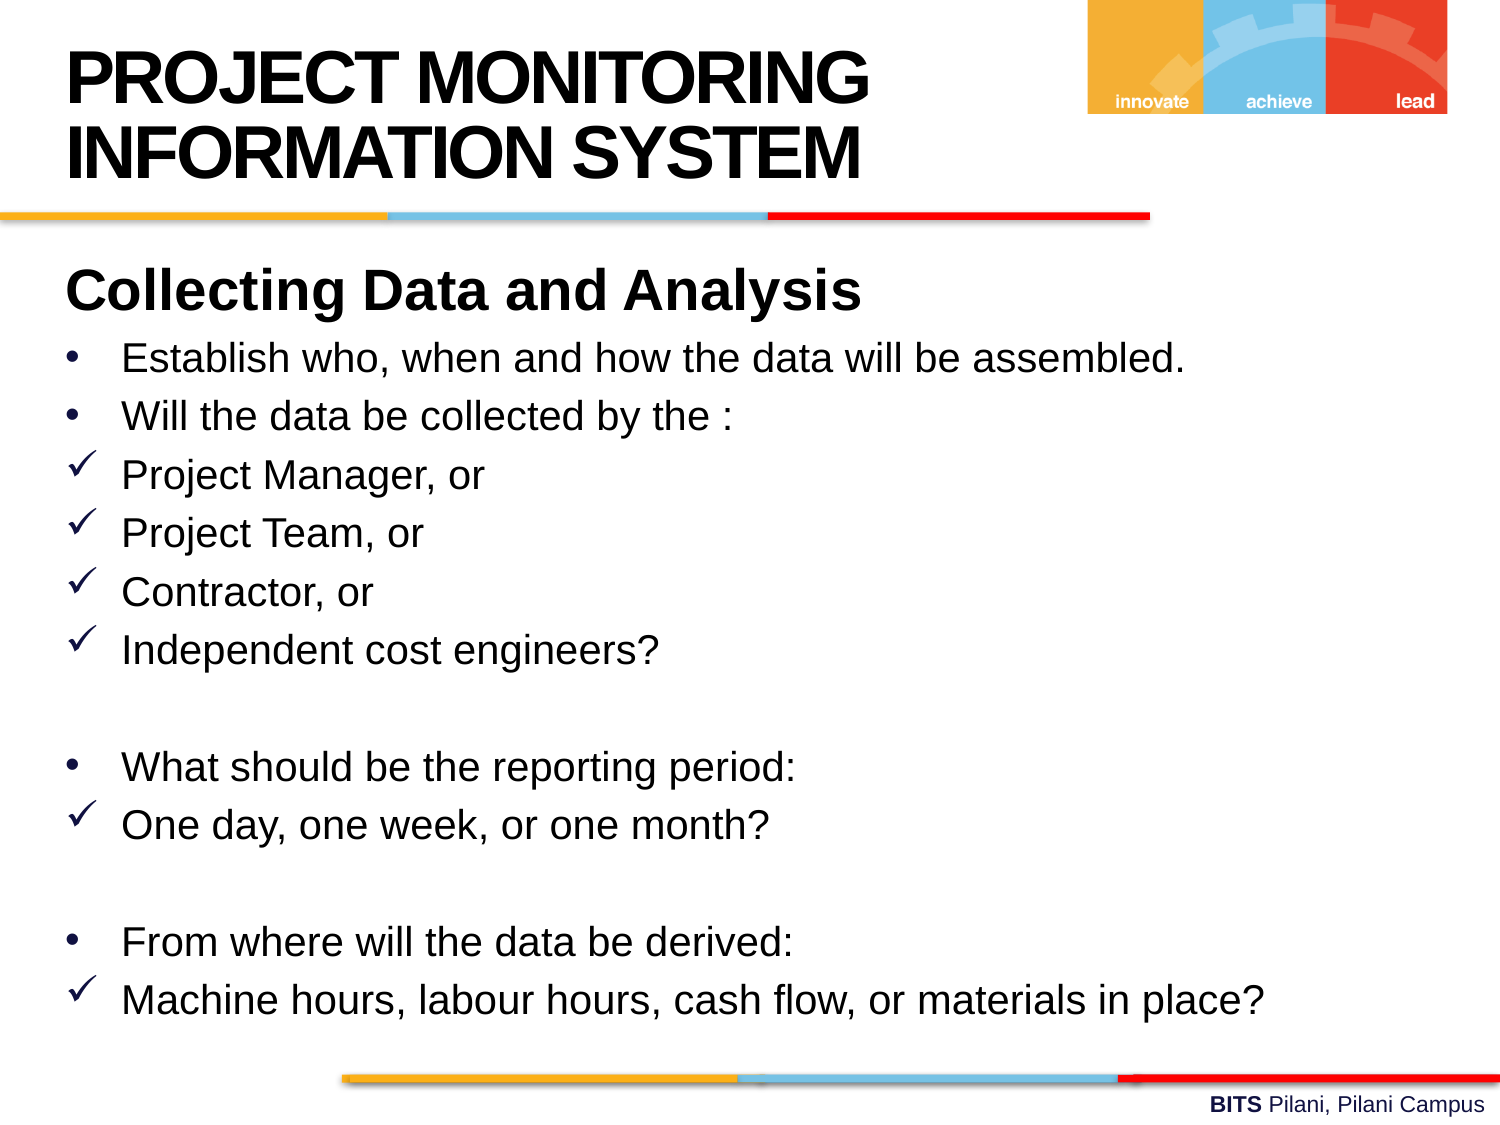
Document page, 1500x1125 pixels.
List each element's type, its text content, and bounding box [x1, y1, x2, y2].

list PROJECT MONITORING INFORMATION SYSTEM [50, 24, 1088, 213]
list Collecting Data and Analysis Establish who, when and how the data will be assembled. Will the data be collected by the : Project Manager, or Project Team, or Contractor, or Independent cost engineers? What should be the reporting period: One day, one week, or one month? From where will the data be derived: Machine hours, labour hours, cash flow, or materials in place? [50, 245, 1400, 988]
picture [1087, 0, 1448, 114]
